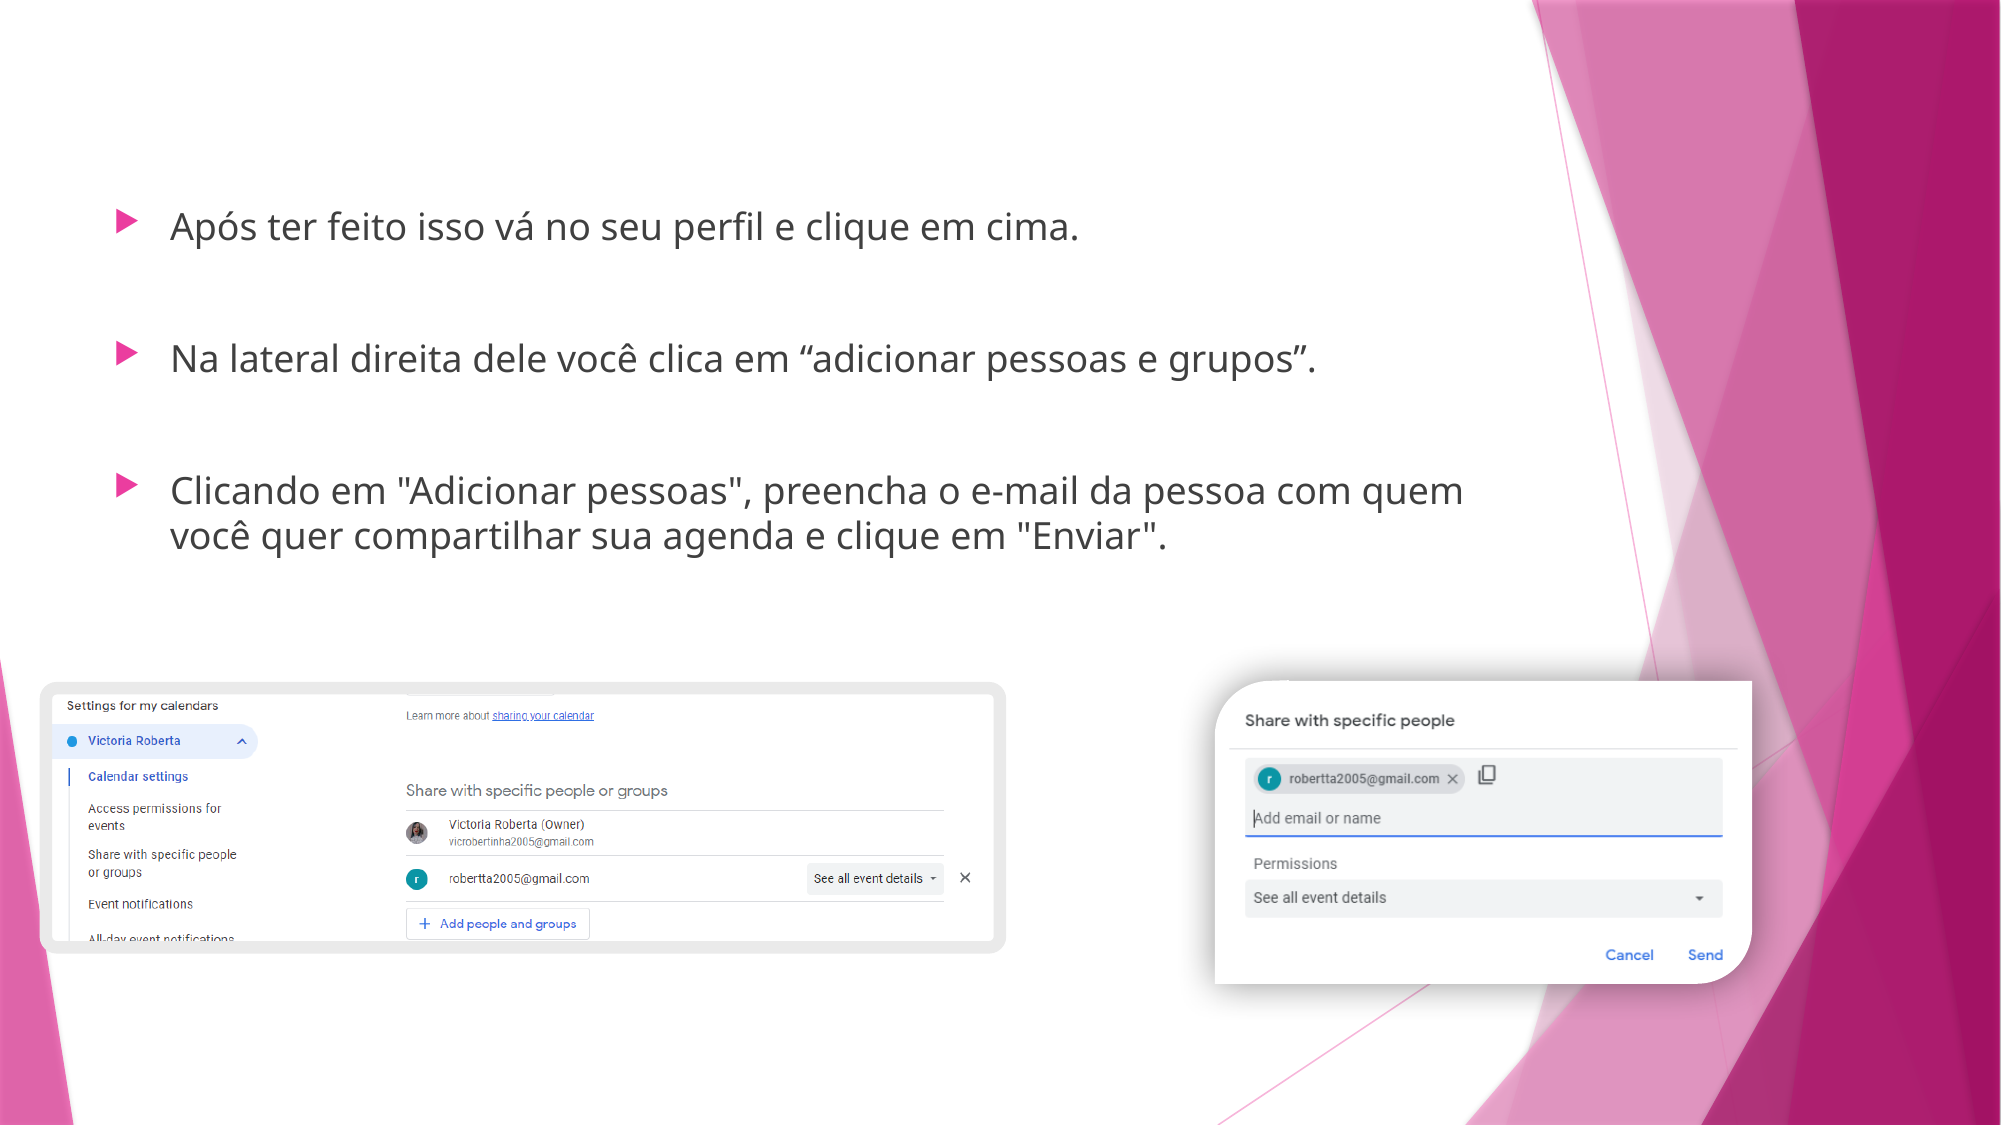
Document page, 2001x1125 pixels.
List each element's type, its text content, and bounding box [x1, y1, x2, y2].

picture [1221, 687, 1746, 977]
list Após ter feito isso vá no seu perfil e clique em cima. Na lateral direita dele você clica em “adicionar pessoas e grupos”. Clicando em "Adicionar pessoas", preencha o e-mail da pessoa com quem você quer compartilhar sua agenda e clique em "Enviar". [98, 195, 1509, 833]
picture [45, 687, 1001, 948]
